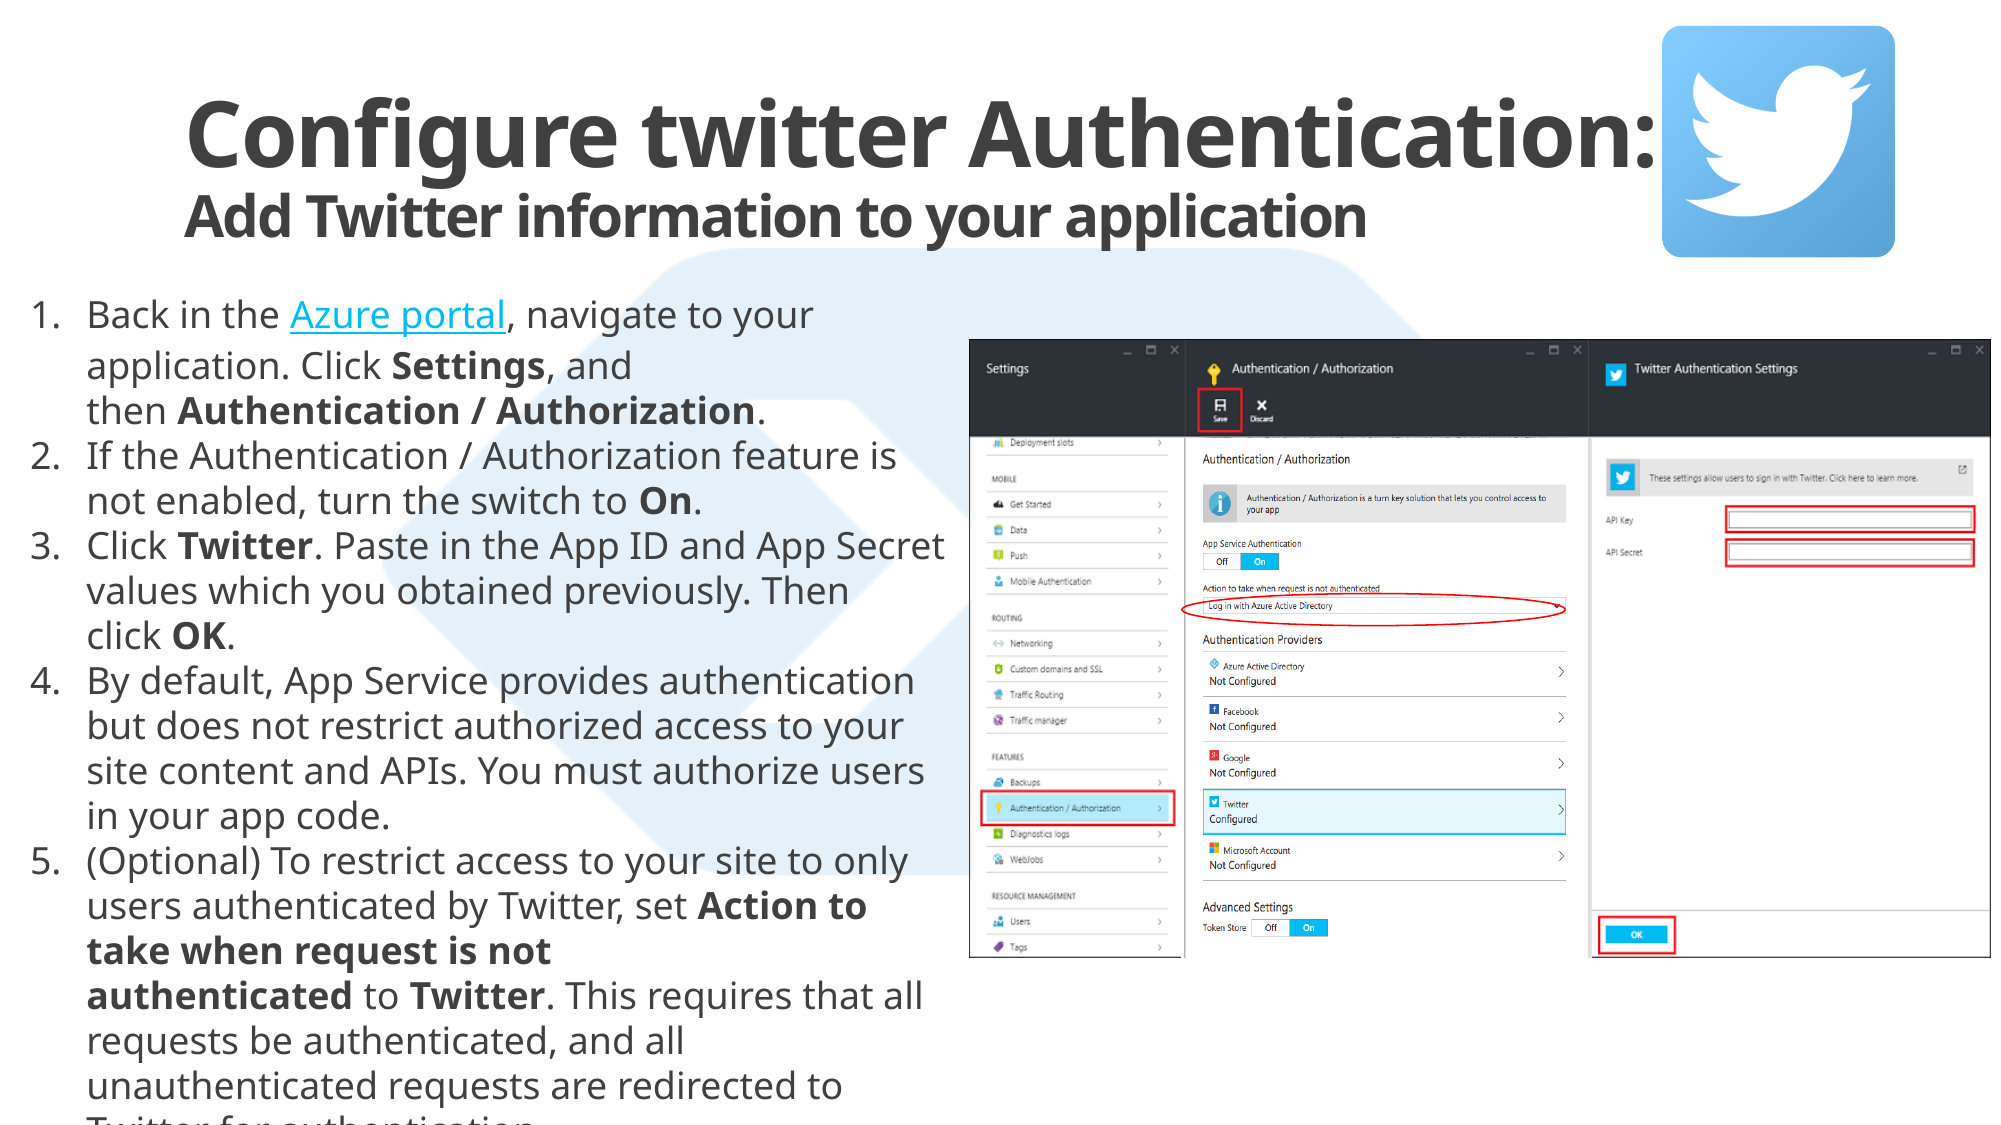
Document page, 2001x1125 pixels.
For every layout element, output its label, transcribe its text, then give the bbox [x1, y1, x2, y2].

picture [969, 339, 1991, 959]
picture [1650, 12, 1907, 270]
text_box Configure twitter Authentication: Add Twitter information to your application [161, 73, 1650, 209]
text_box Back in the Azure portal, navigate to your application. Click Settings, and then Authentication / Authorization. If the Authentication / Authorization feature is not enabled, turn the switch to On. Click Twitter. Paste in the App ID and App Secret values which you obtained previously. Then click OK. By default, App Service provides authentication but does not restrict authorized access to your site content and APIs. You must authorize users in your app code. (Optional) To restrict access to your site to only users authenticated by Twitter, set Action to take when request is not authenticated to Twitter. This requires that all requests be authenticated, and all unauthenticated requests are redirected to Twitter for authentication. Click Save. [0, 267, 991, 1125]
